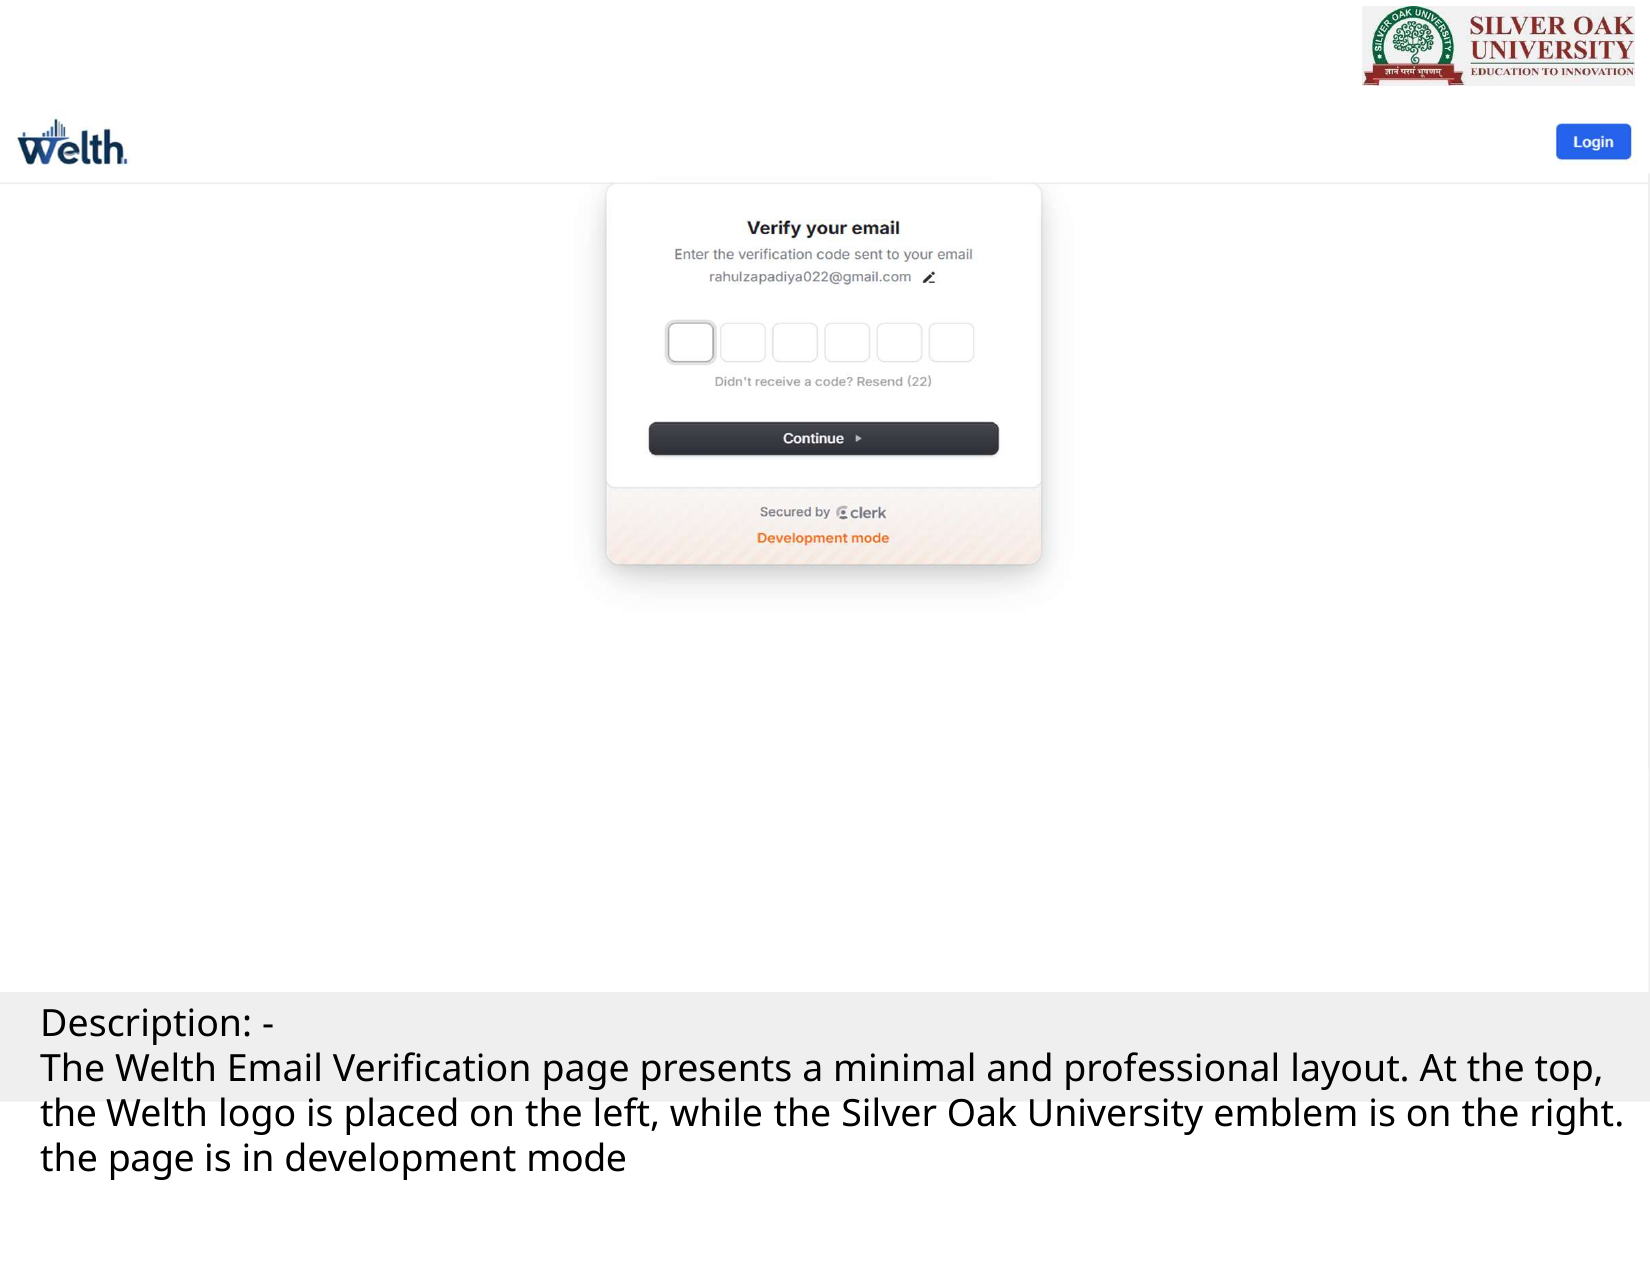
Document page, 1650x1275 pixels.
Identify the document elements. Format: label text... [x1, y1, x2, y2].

picture [1362, 6, 1635, 87]
text_box Description: - The Welth Email Verification page presents a minimal and professional layout. At the top, the Welth logo is placed on the left, while the Silver Oak University emblem is on the right. the page is in development mode [38, 1002, 1626, 1179]
picture [0, 99, 1649, 993]
